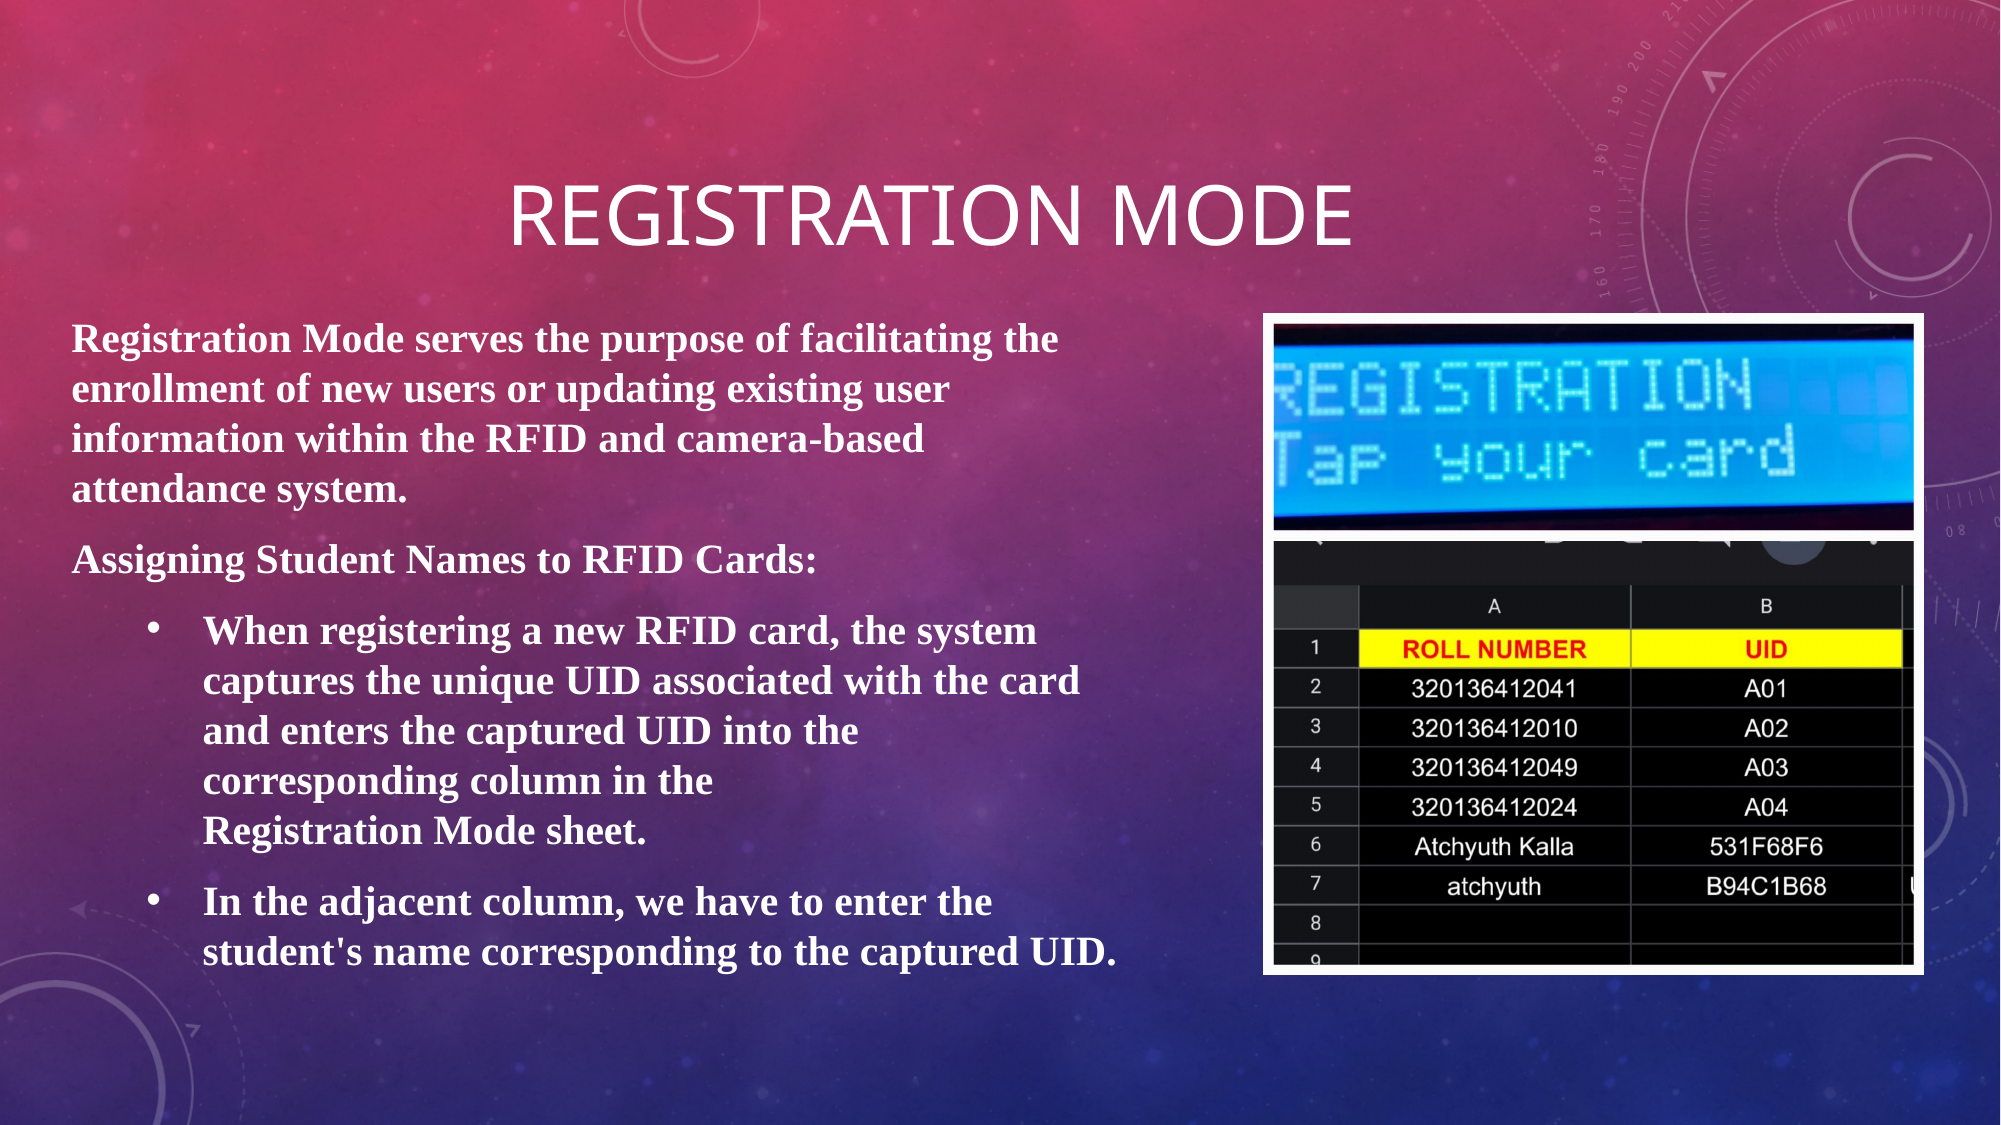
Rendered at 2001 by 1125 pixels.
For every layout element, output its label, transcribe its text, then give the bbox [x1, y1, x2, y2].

picture [0, 0, 2001, 1125]
list Registration Mode serves the purpose of facilitating the enrollment of new users or updating existing user information within the RFID and camera-based attendance system. Assigning Student Names to RFID Cards: When registering a new RFID card, the system captures the unique UID associated with the card and enters the captured UID into the corresponding column in the Registration Mode sheet. In the adjacent column, we have to enter the student's name corresponding to the captured UID. [56, 302, 1136, 1047]
title REGISTRATION MODE [100, 49, 1763, 376]
